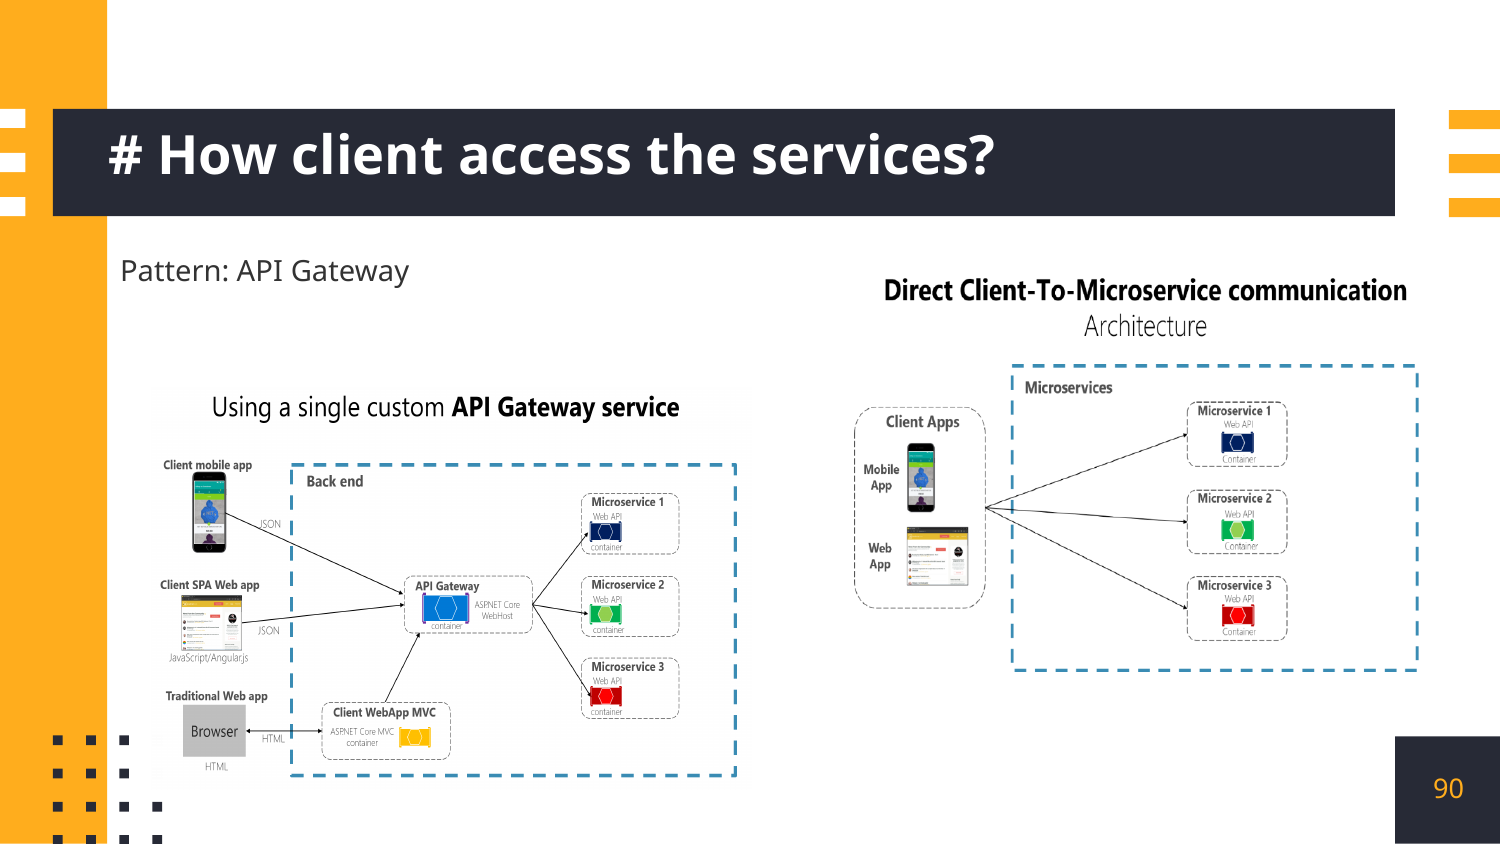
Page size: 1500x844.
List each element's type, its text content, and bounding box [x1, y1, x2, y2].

picture [854, 262, 1436, 672]
title # How client access the services? [108, 123, 1396, 198]
slide_number 90 [1395, 736, 1500, 844]
text_box Pattern: API Gateway [105, 245, 425, 330]
picture [150, 387, 752, 790]
